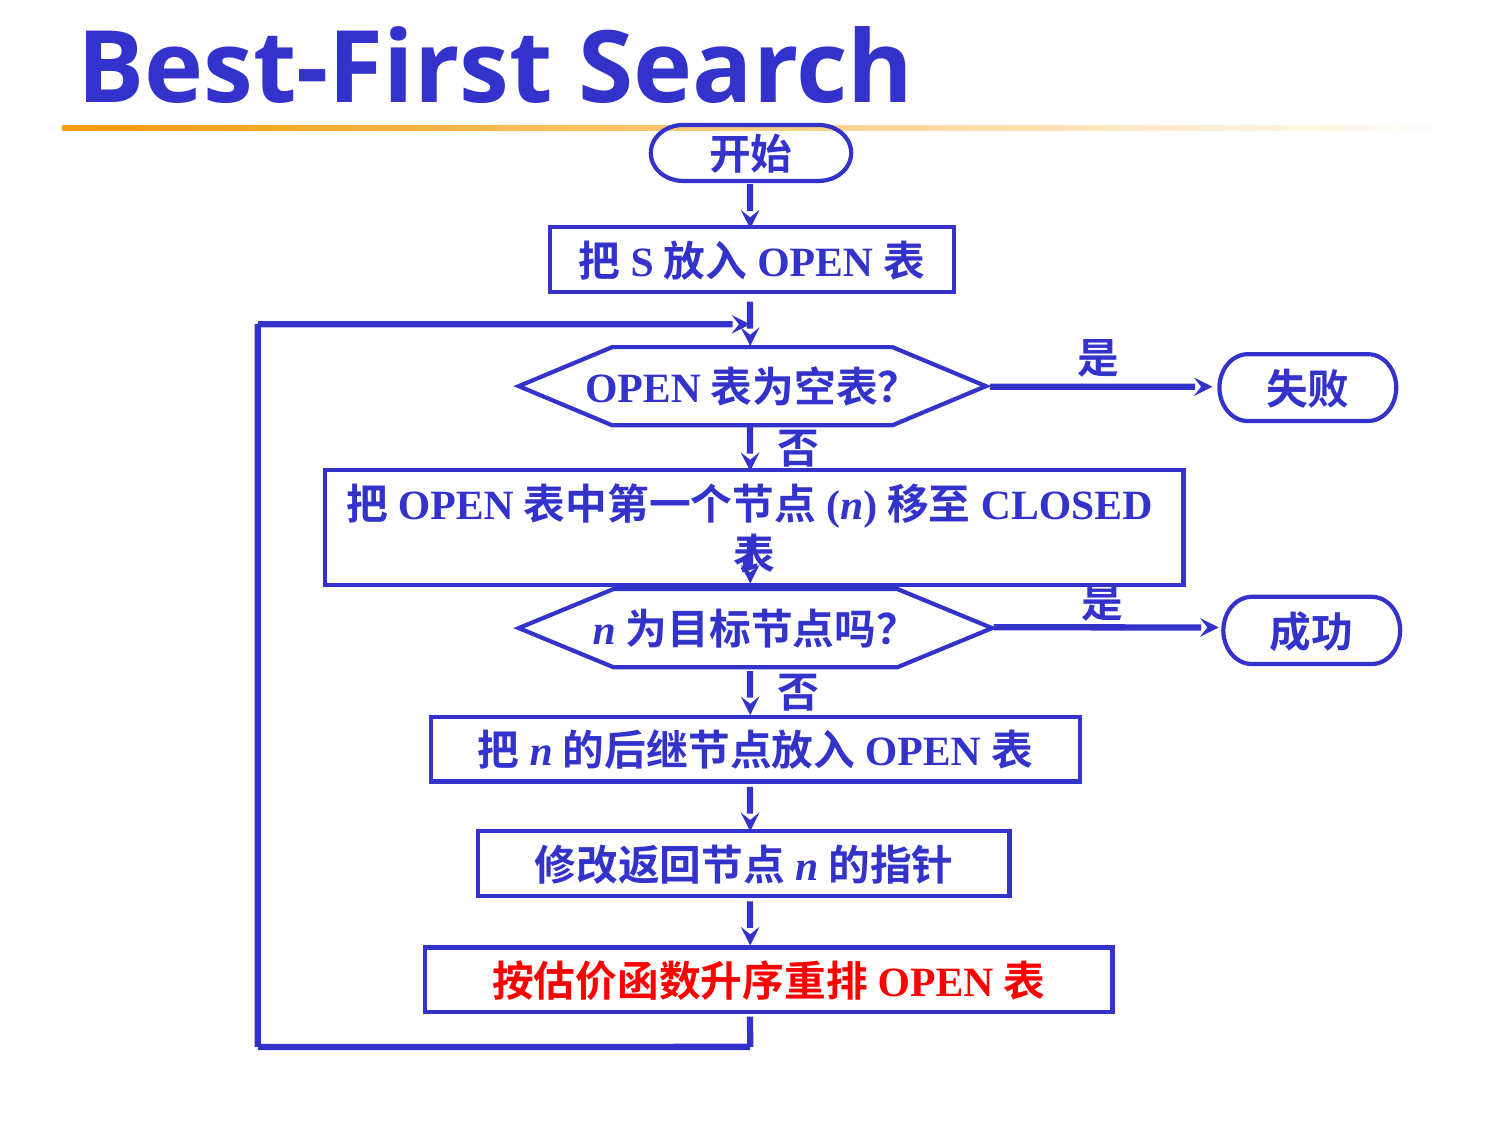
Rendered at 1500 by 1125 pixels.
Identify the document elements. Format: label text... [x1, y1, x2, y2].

text_box 把S放入OPEN表 [549, 227, 955, 293]
text_box [737, 318, 751, 331]
text_box [743, 333, 757, 347]
text_box 是 [1062, 324, 1188, 389]
text_box 把n的后继节点放入OPEN表 [430, 716, 1080, 782]
text_box 是 [1066, 628, 1192, 633]
text_box [743, 818, 757, 832]
text_box 把OPEN表中第一个节点(n)移至CLOSED表 [324, 470, 1184, 586]
text_box 是 [1066, 567, 1192, 627]
text_box [743, 933, 757, 946]
text_box 按估价函数升序重排OPEN表 [424, 947, 1113, 1013]
text_box OPEN表为空表？ [518, 347, 986, 426]
text_box 否 [762, 414, 888, 479]
text_box [743, 571, 757, 584]
title Best-First Search [62, 0, 1500, 125]
text_box [743, 216, 757, 229]
text_box 开始 [650, 124, 852, 181]
text_box [1206, 621, 1219, 634]
text_box n为目标节点吗？ [518, 589, 993, 668]
text_box 失败 [1219, 354, 1397, 422]
text_box [743, 458, 757, 472]
text_box [743, 702, 757, 716]
text_box 成功 [1223, 596, 1401, 665]
text_box [1200, 380, 1213, 393]
text_box 否 [762, 658, 888, 724]
text_box 修改返回节点n的指针 [478, 831, 1010, 896]
